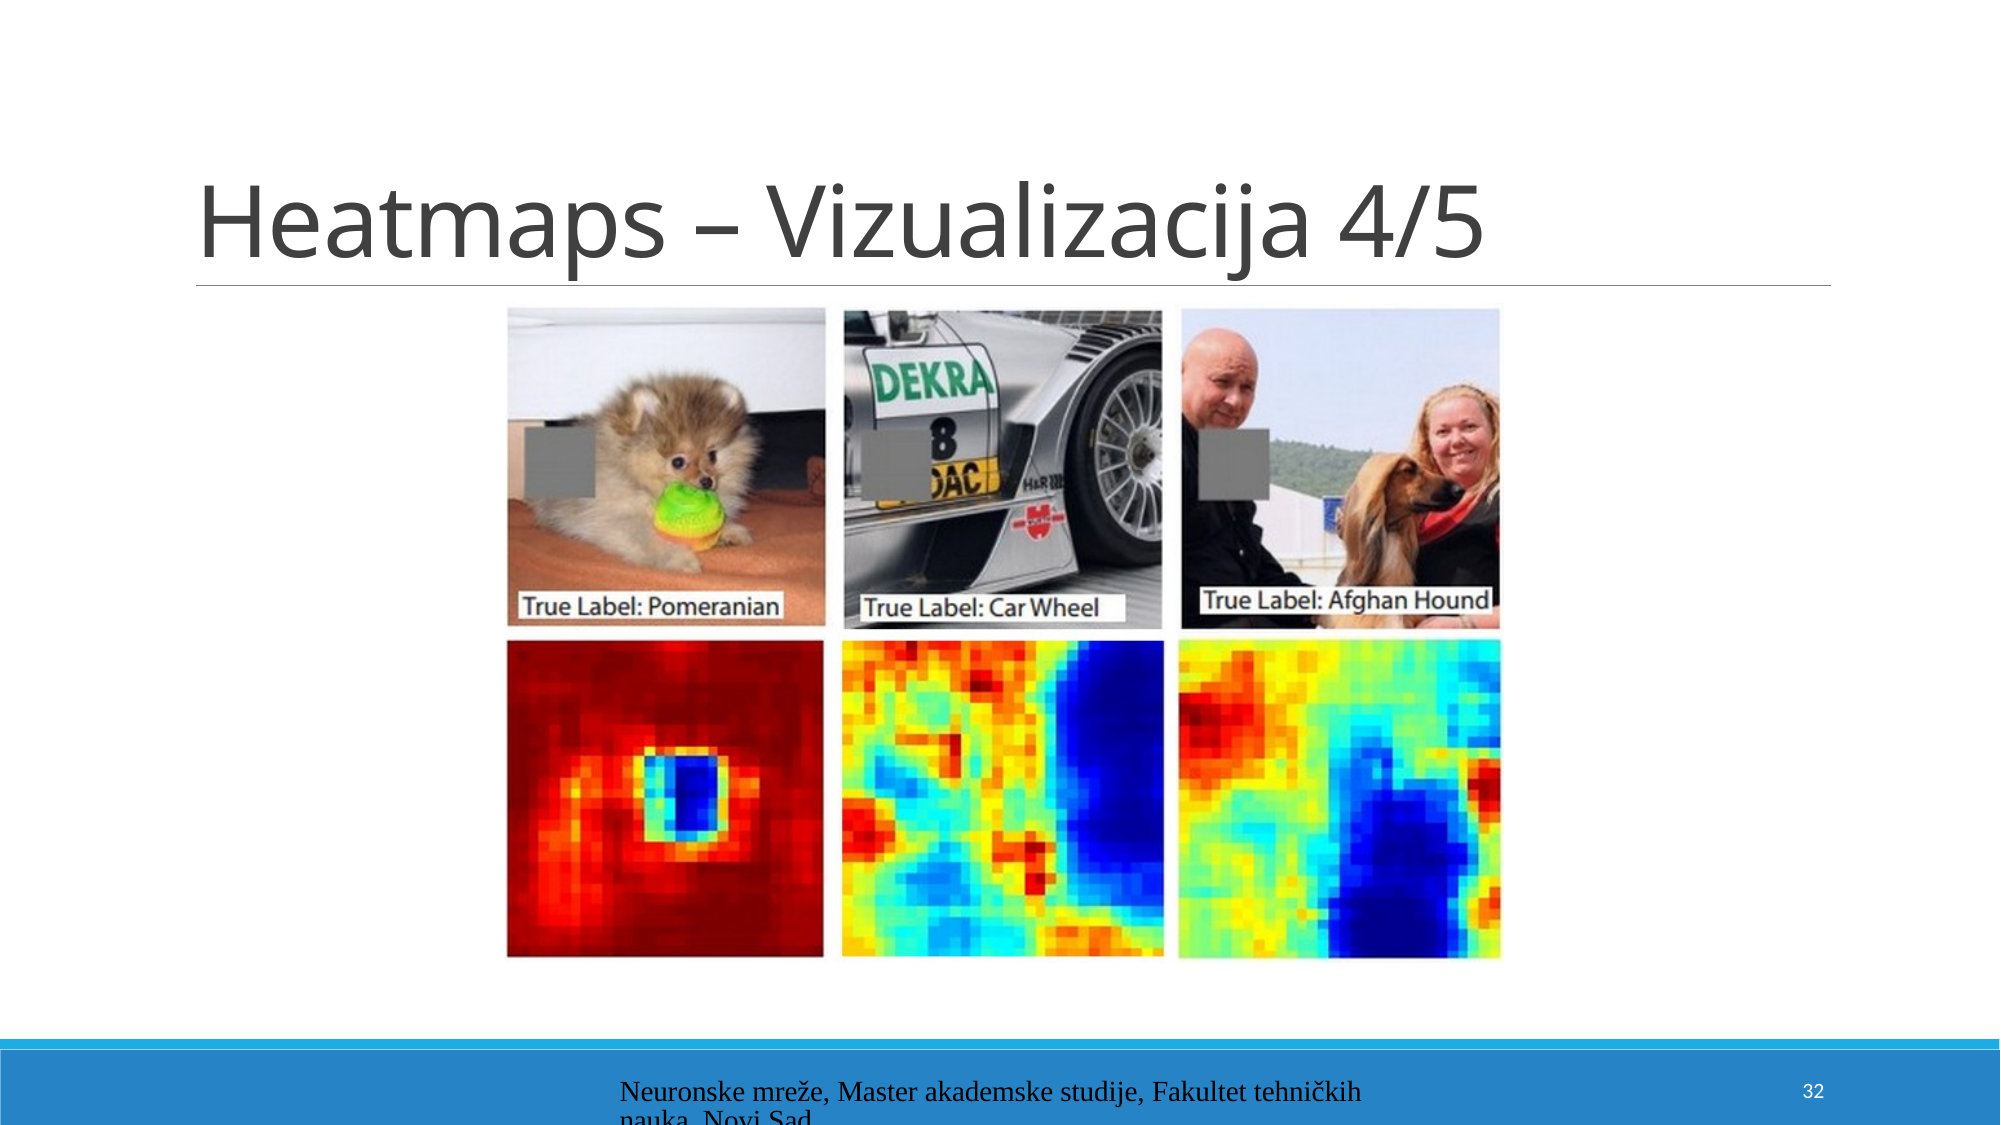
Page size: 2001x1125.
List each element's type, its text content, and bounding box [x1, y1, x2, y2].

slide_number 32 [1624, 1059, 1840, 1120]
title Heatmaps – Vizualizacija 4/5 [180, 47, 1830, 285]
footer Neuronske mreže, Master akademske studije, Fakultet tehničkih nauka, Novi Sad [604, 1059, 1396, 1120]
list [505, 302, 1505, 964]
